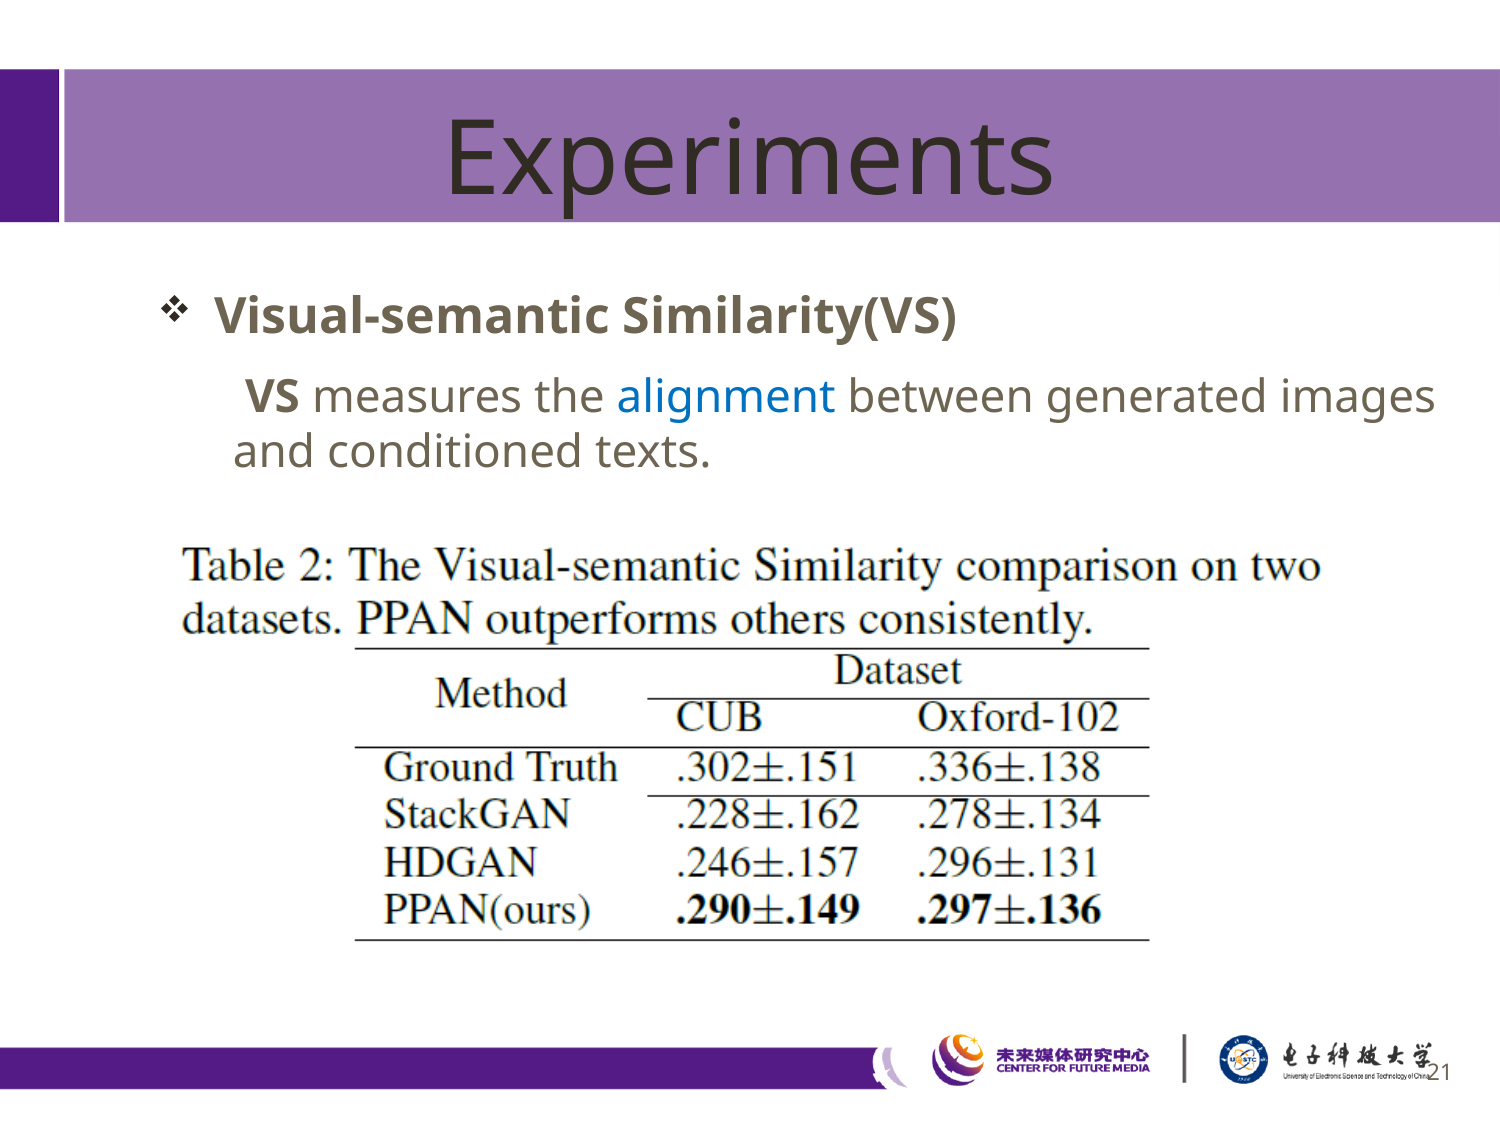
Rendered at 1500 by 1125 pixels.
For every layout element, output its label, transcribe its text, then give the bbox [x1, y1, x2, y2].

list Visual-semantic Similarity(VS) VS measures the alignment between generated images and conditioned texts. [142, 275, 1500, 685]
picture [0, 0, 1500, 1125]
slide_number 21 [1118, 1042, 1469, 1103]
picture [143, 513, 1390, 961]
title Experiments [81, 114, 1419, 223]
